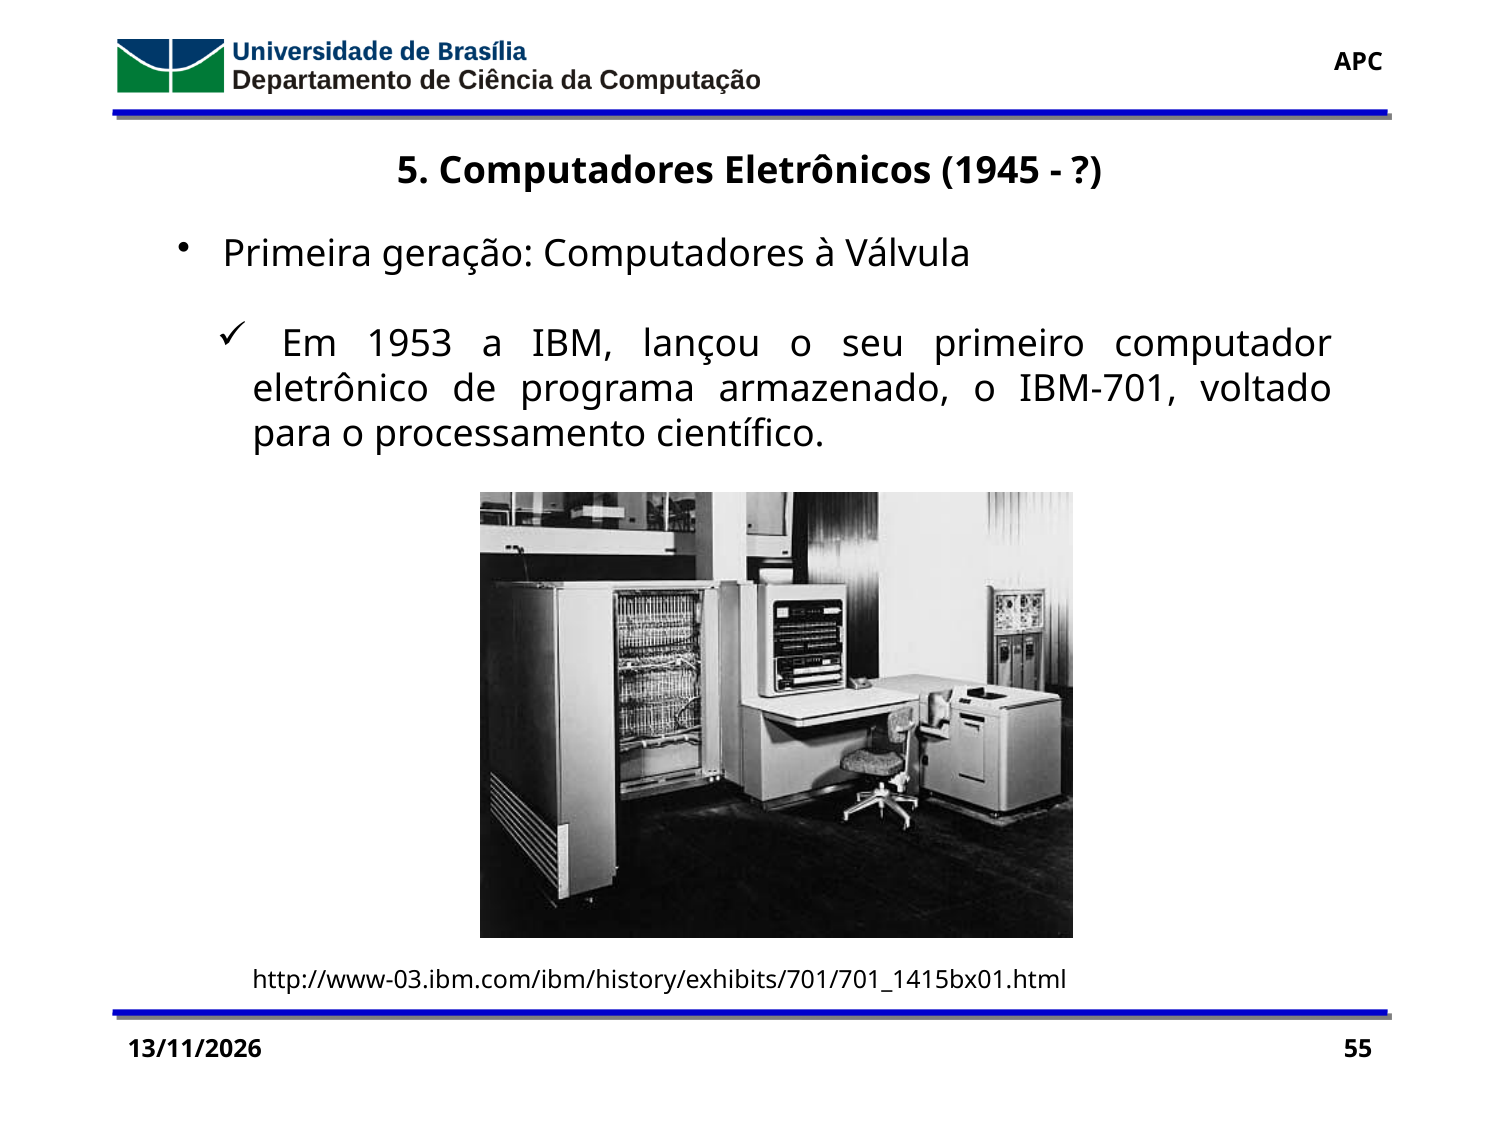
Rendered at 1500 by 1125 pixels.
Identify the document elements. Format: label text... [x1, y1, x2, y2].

picture [480, 491, 1074, 938]
picture [117, 39, 760, 94]
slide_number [112, 1024, 426, 1101]
text_box 5. Computadores Eletrônicos (1945 - ?) [112, 138, 1388, 198]
slide_number 55 [1074, 1024, 1388, 1101]
text_box Primeira geração: Computadores à Válvula Em 1953 a IBM, lançou o seu primeiro computador eletrônico de programa armazenado, o IBM-701, voltado para o processamento científico. http://www-03.ibm.com/ibm/history/exhibits/701/701_1415bx01.html [162, 221, 1348, 1001]
